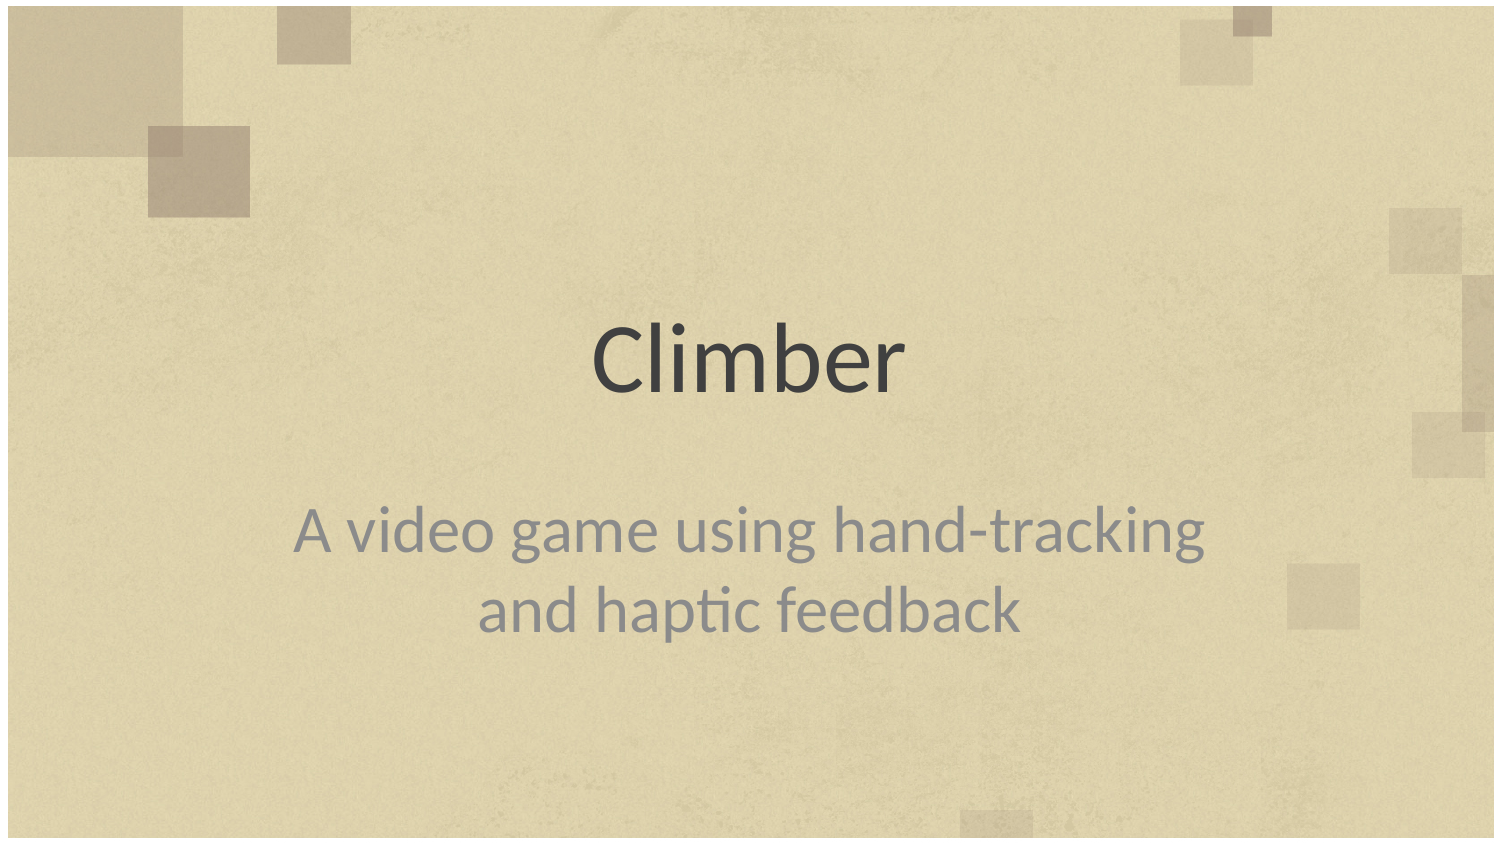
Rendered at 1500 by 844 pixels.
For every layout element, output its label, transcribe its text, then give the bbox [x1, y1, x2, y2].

title Climber [112, 262, 1388, 443]
subtitle A video game using hand-tracking and haptic feedback [225, 478, 1275, 694]
picture [0, 0, 1500, 844]
